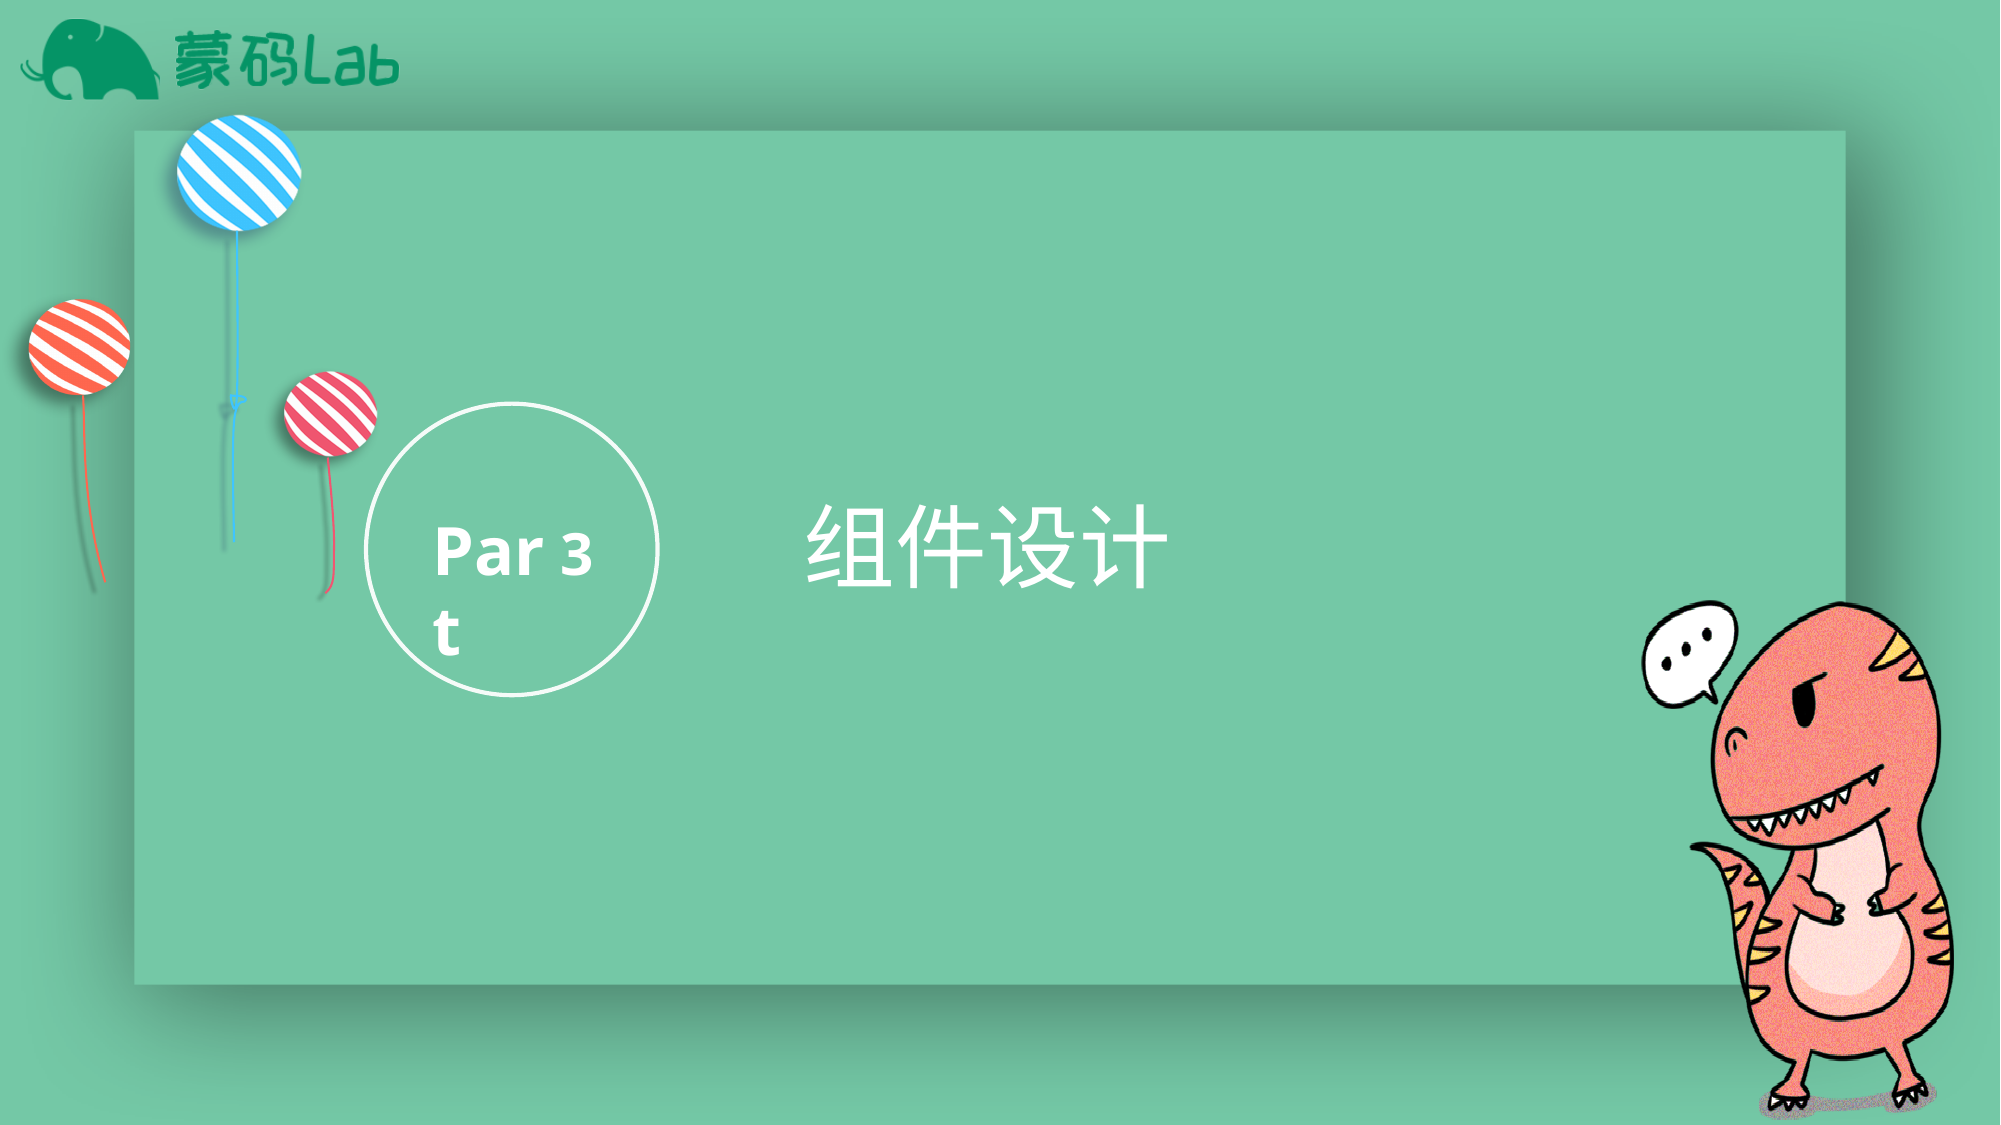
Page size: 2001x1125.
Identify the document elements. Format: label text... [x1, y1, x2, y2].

picture [1582, 570, 2000, 1125]
list 组件设计 [789, 494, 1231, 621]
list 3 [545, 517, 710, 610]
picture [8, 9, 410, 111]
